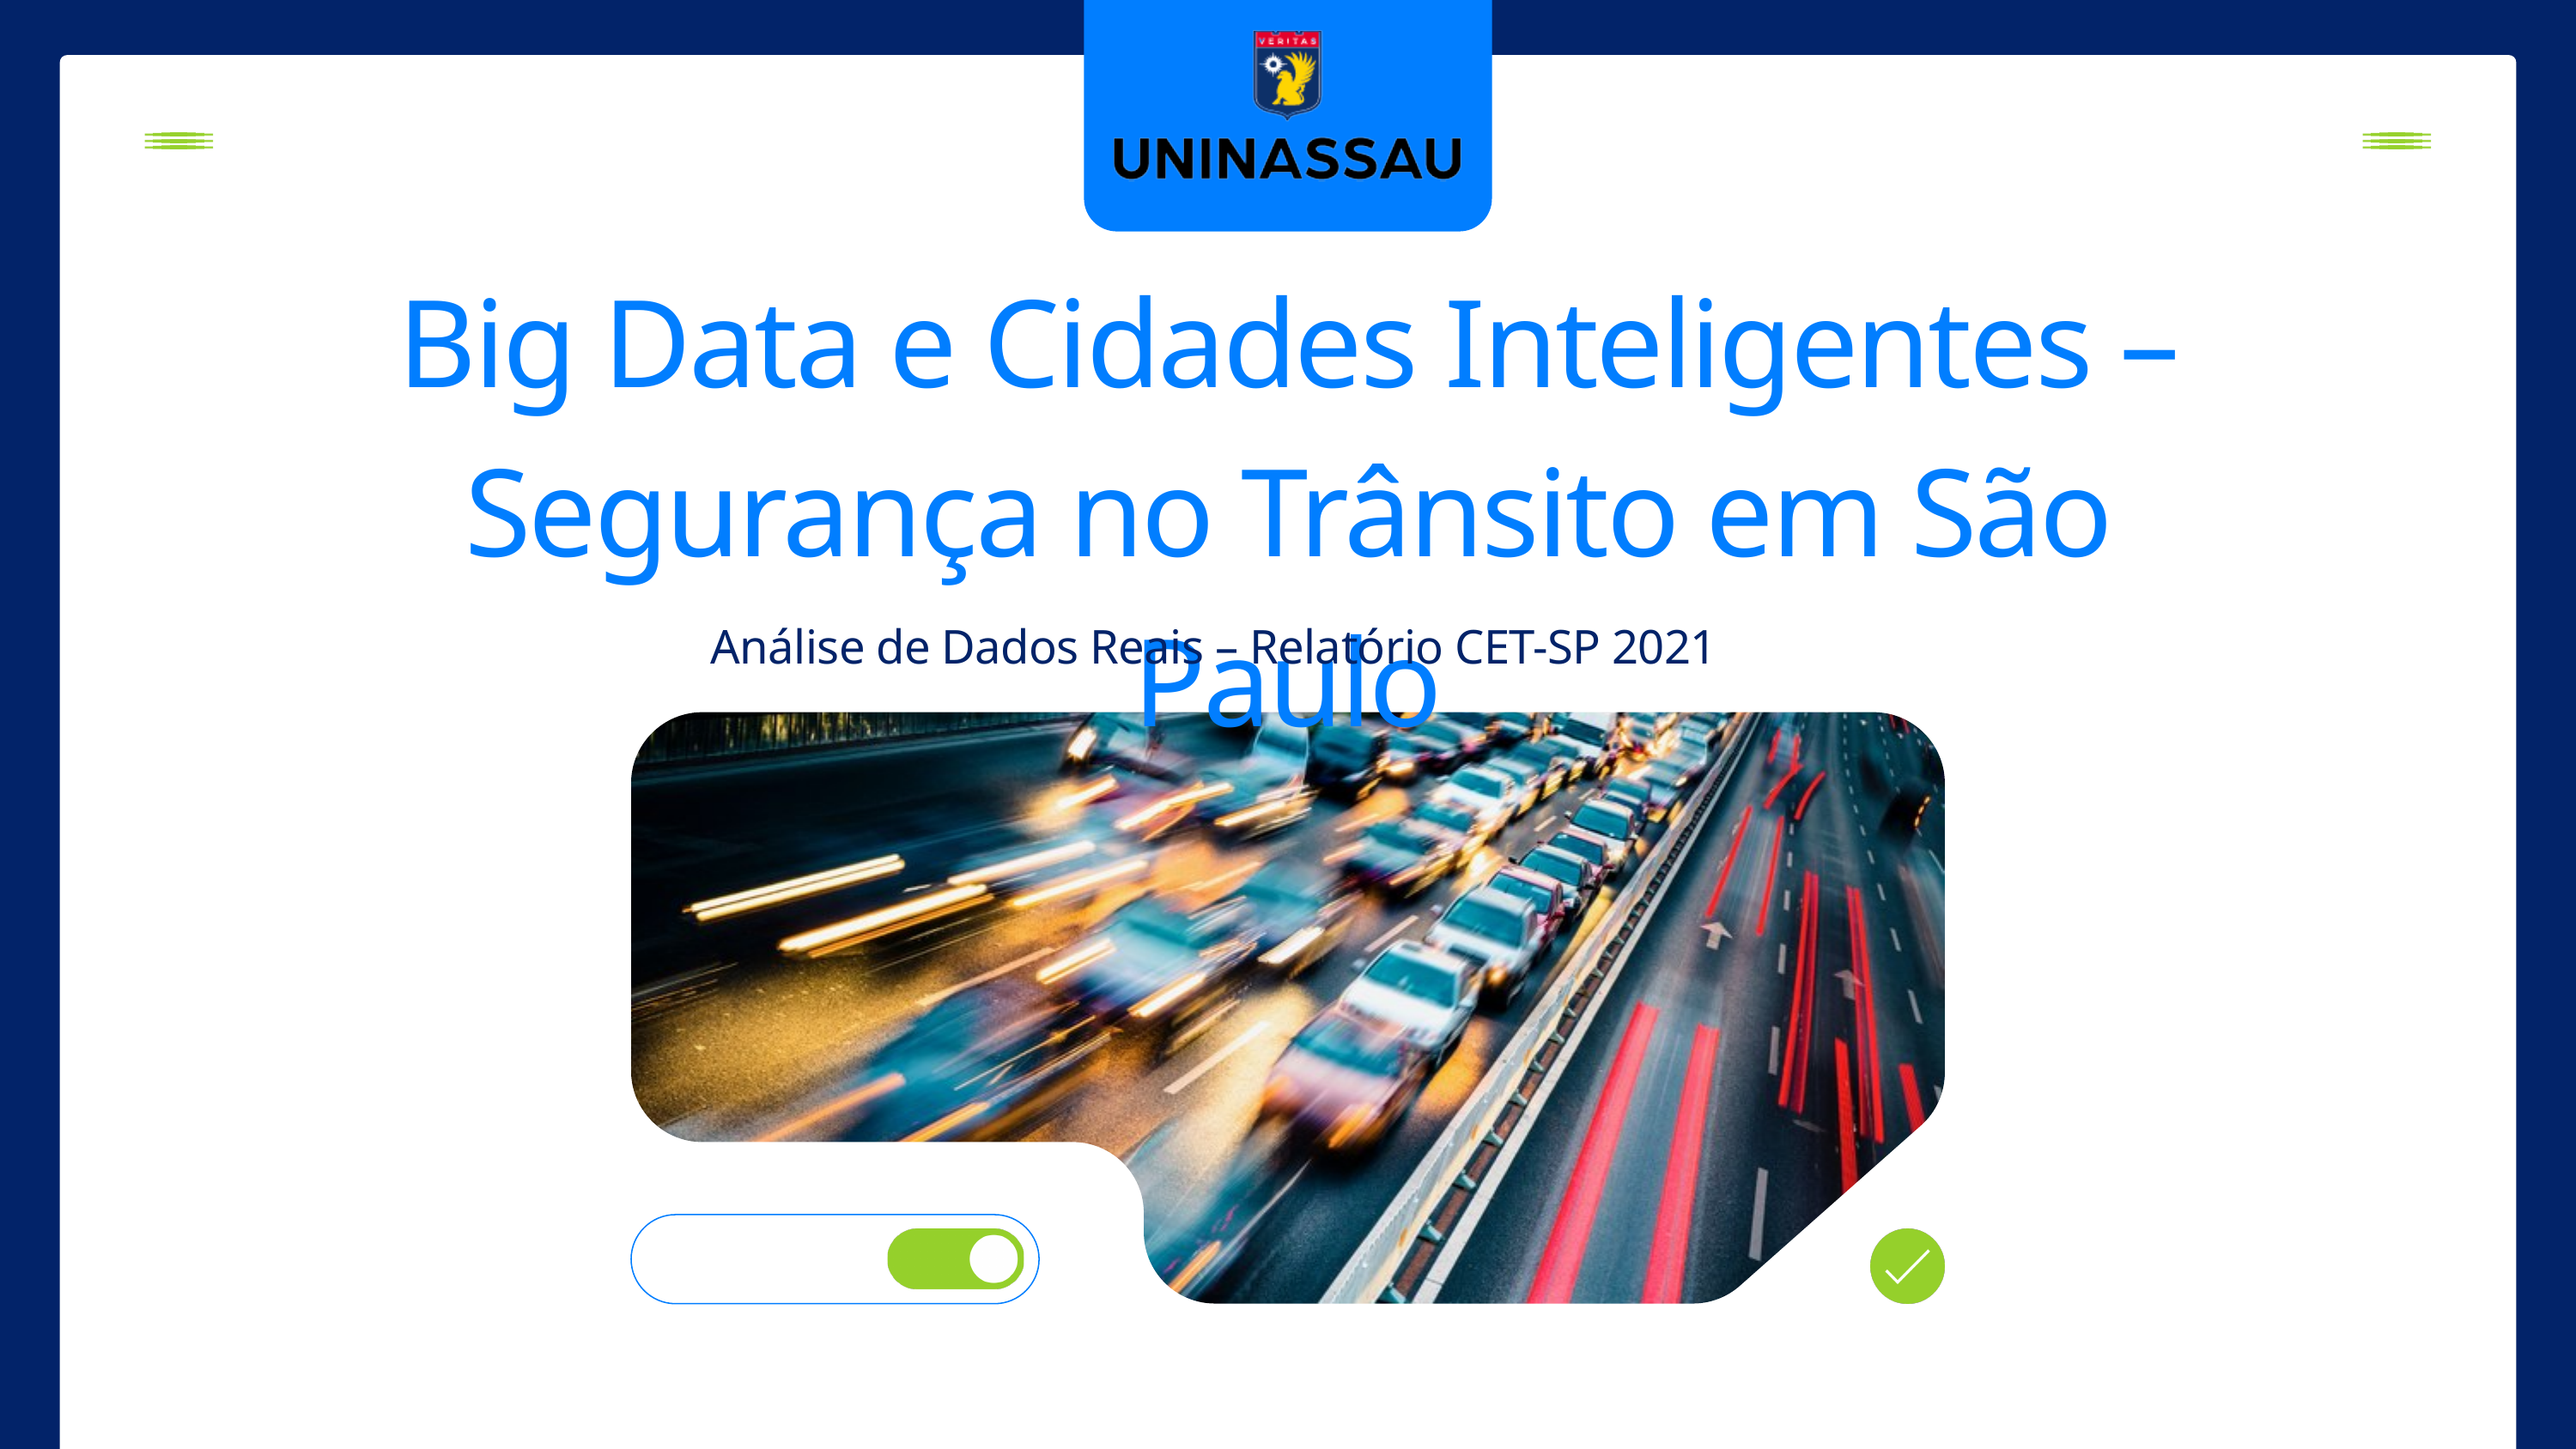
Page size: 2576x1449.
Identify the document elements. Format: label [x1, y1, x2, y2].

text_box [630, 1214, 1040, 1304]
text_box [630, 712, 1946, 1304]
text_box [59, 54, 2517, 1449]
text_box [1084, 0, 1492, 232]
